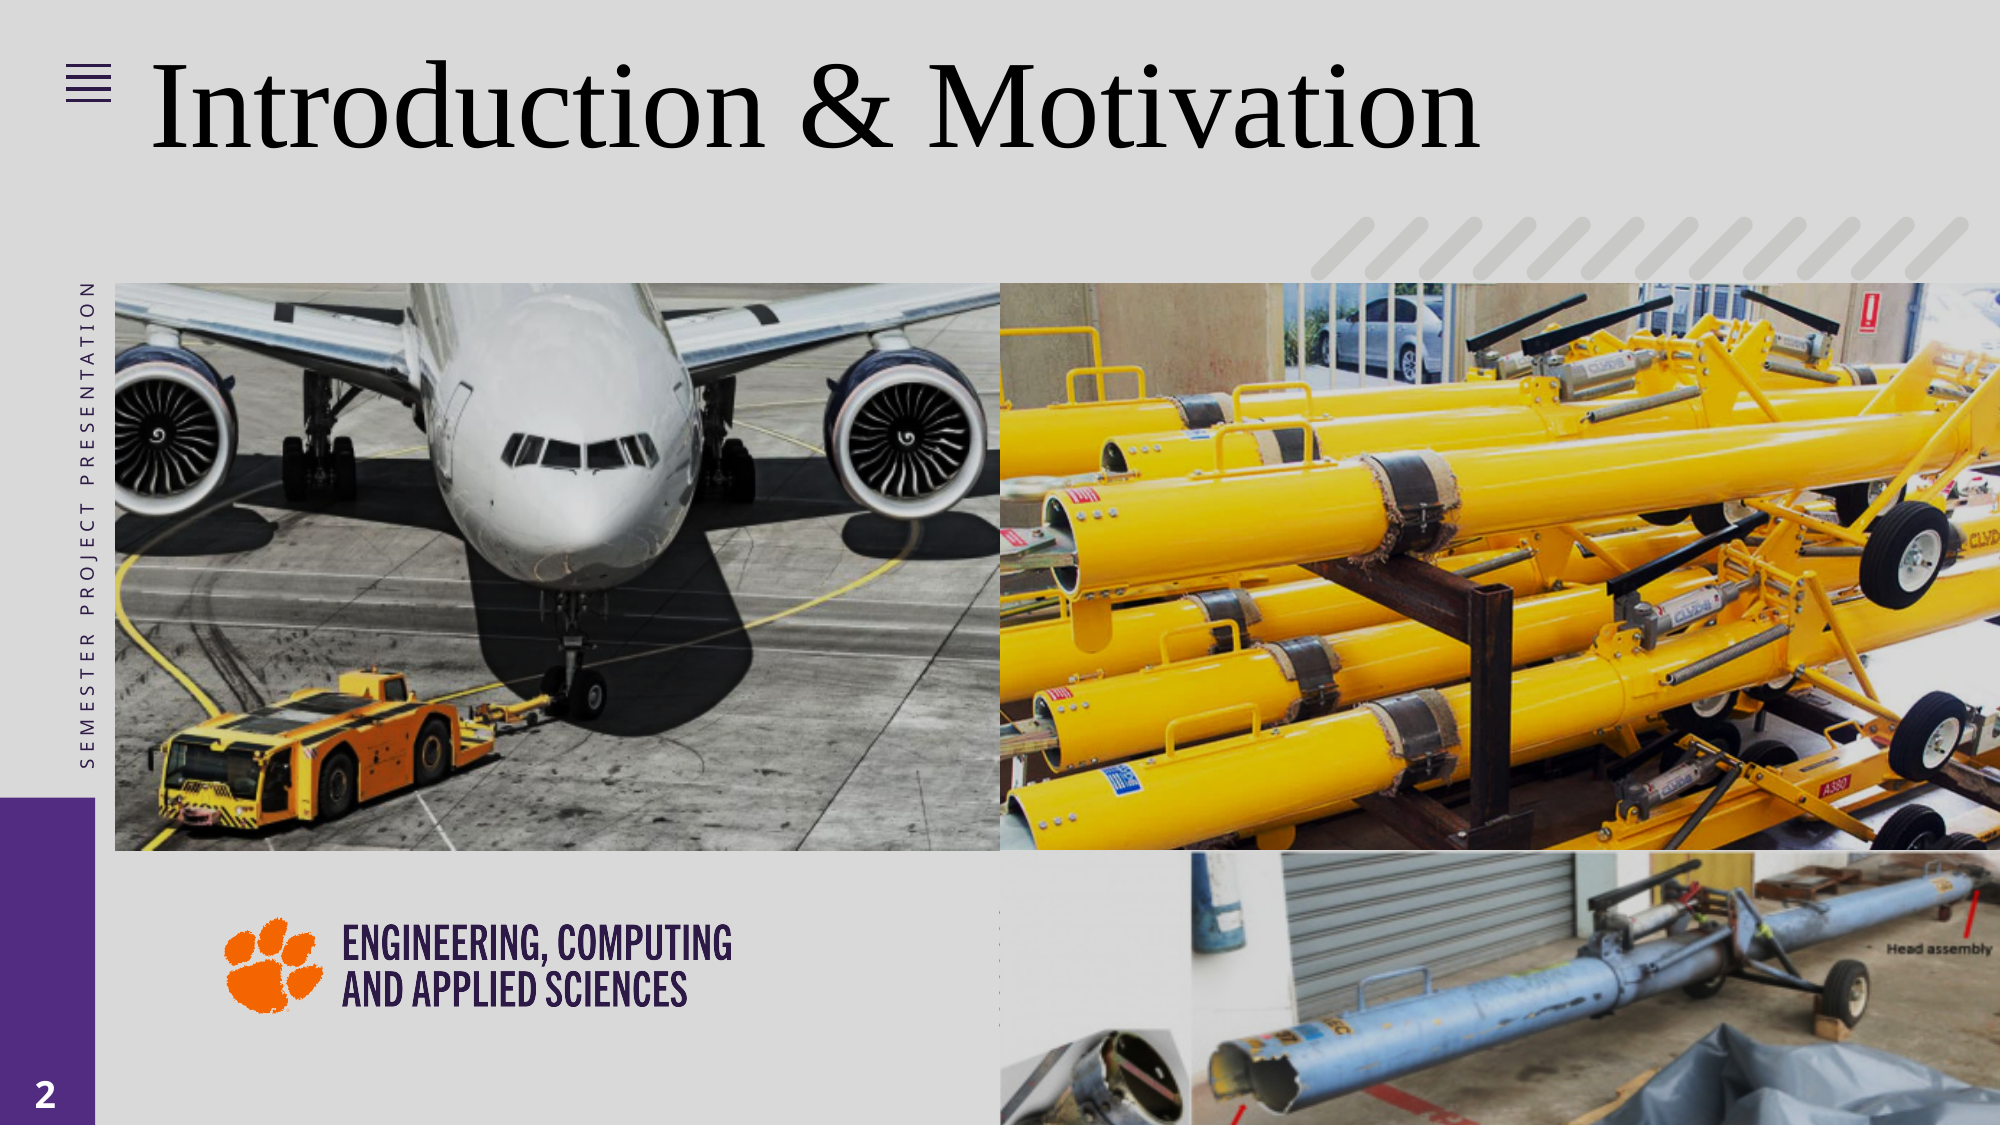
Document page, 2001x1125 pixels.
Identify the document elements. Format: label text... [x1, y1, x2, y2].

picture [224, 886, 731, 1045]
list SEMESTER PROJECT PRESENTATION [75, 141, 98, 770]
text_box Introduction & Motivation [134, 15, 1945, 180]
picture [115, 283, 2000, 1125]
text_box 2 [19, 1064, 153, 1124]
